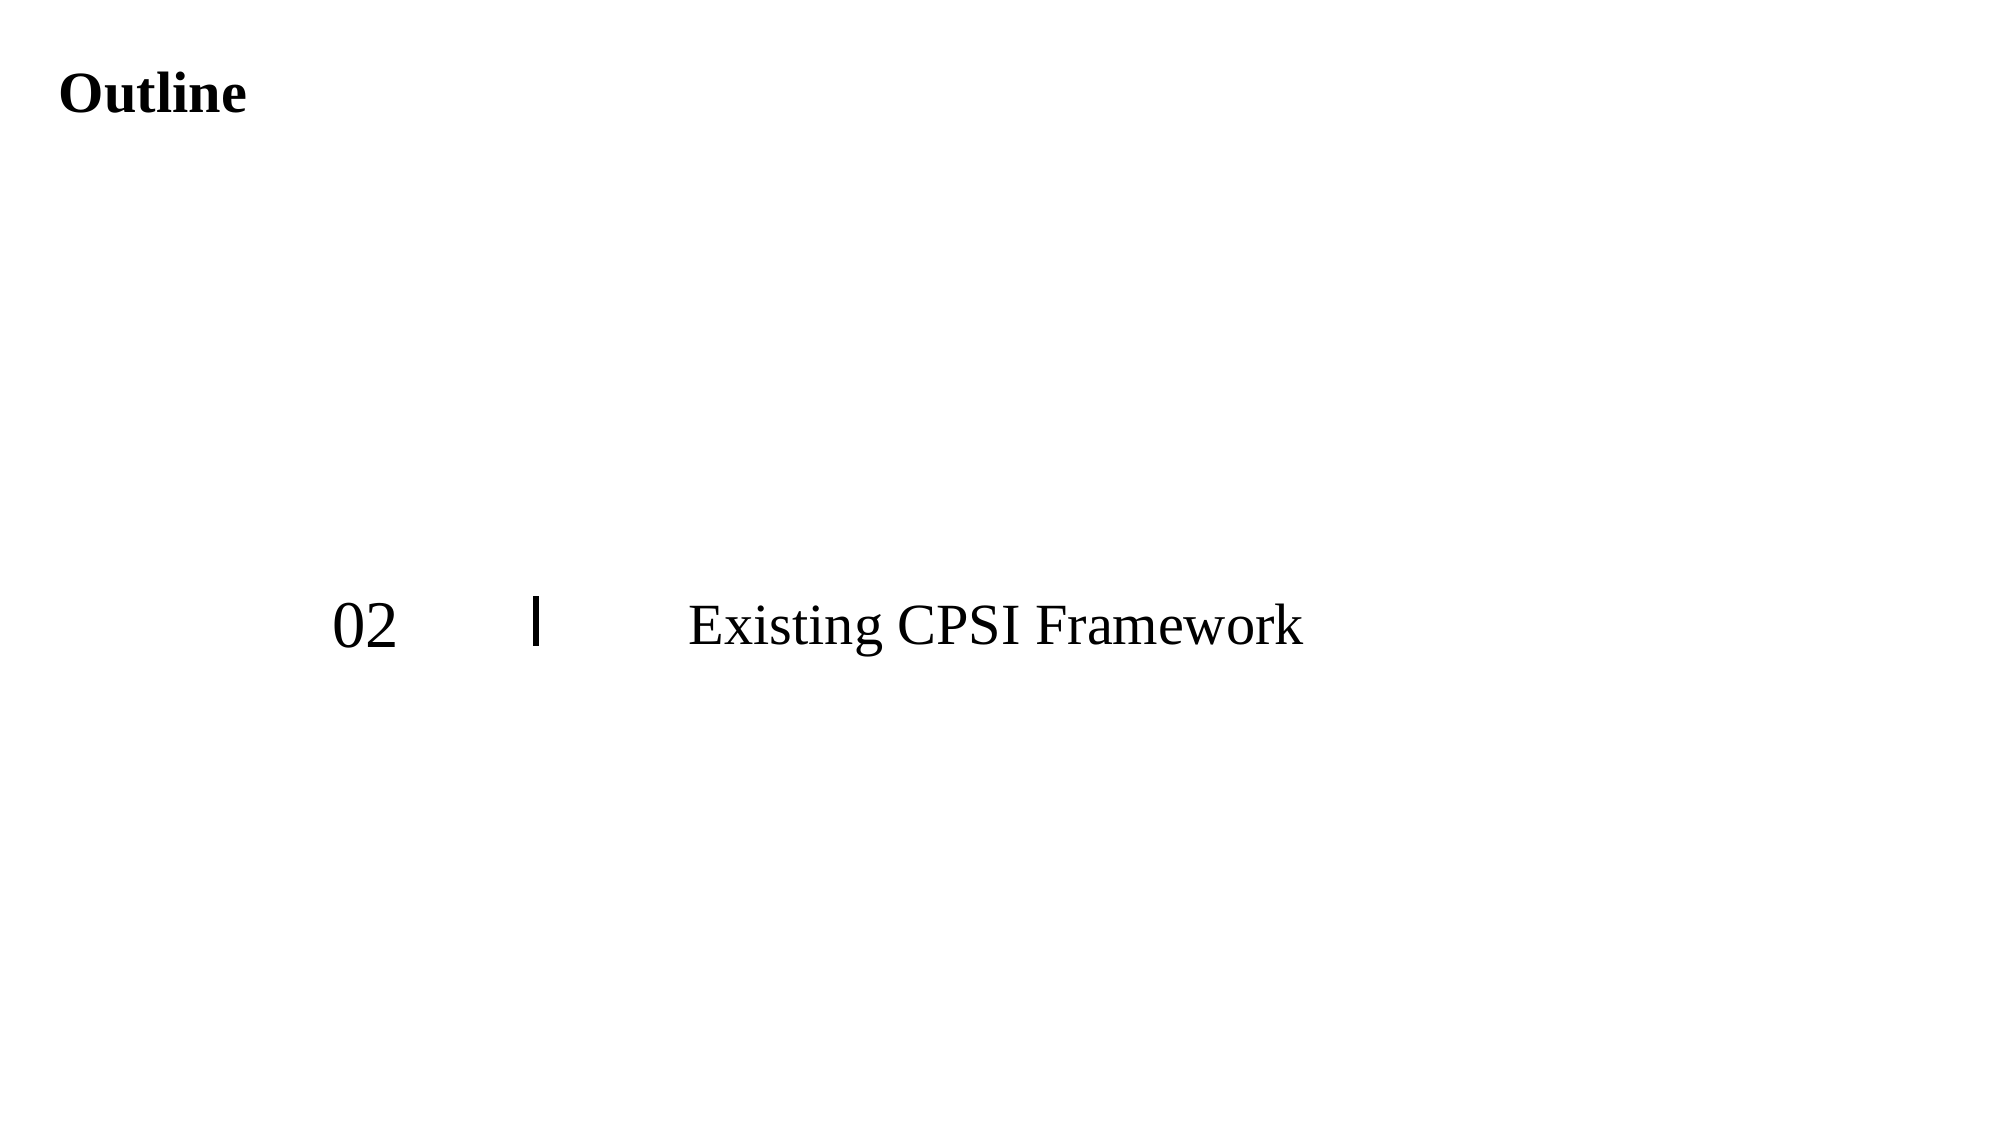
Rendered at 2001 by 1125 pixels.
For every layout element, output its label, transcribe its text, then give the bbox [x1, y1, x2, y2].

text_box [323, 527, 1678, 716]
text_box Outline [0, 0, 1321, 179]
